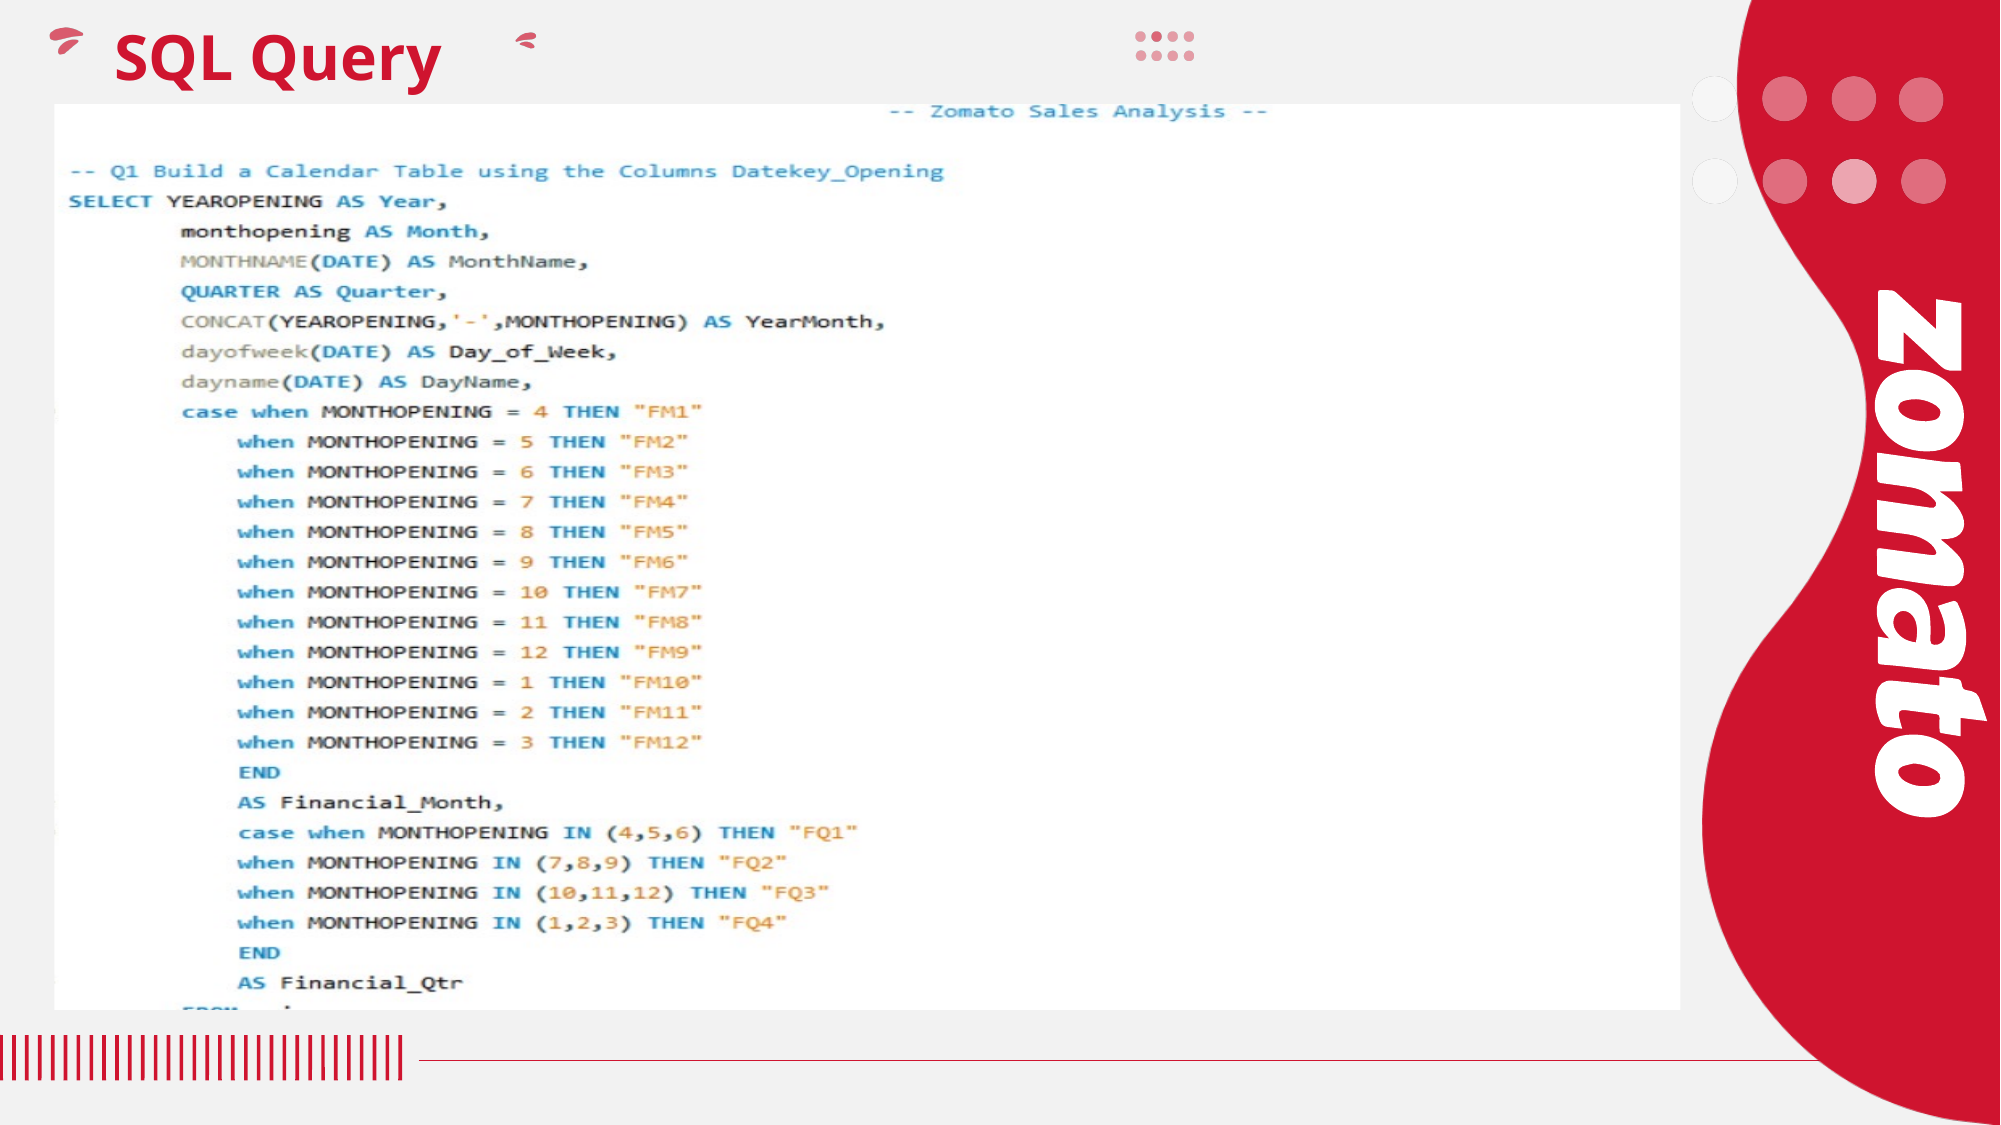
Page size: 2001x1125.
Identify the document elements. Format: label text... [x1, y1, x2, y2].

title SQL Query [99, 19, 1164, 102]
picture [1691, 0, 2000, 1125]
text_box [1874, 289, 1988, 818]
picture [1134, 31, 1194, 61]
picture [515, 32, 537, 50]
picture [49, 25, 85, 55]
picture [54, 104, 1681, 1010]
